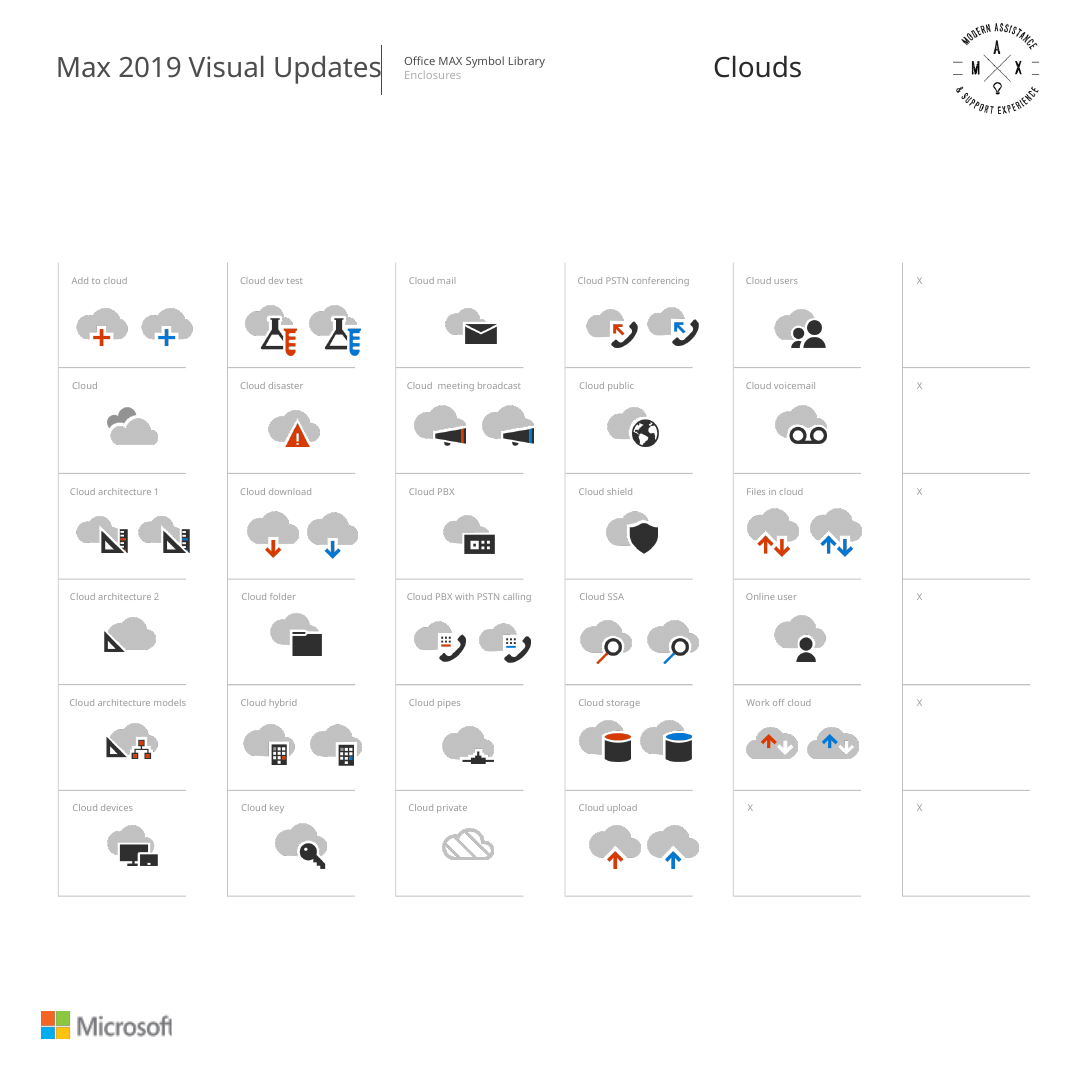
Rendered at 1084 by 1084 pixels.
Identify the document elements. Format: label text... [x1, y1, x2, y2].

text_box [57, 267, 938, 822]
picture [275, 823, 327, 869]
text_box Clouds [698, 42, 954, 91]
picture [647, 825, 699, 869]
picture [589, 825, 641, 869]
picture [442, 828, 494, 860]
picture [106, 825, 158, 866]
